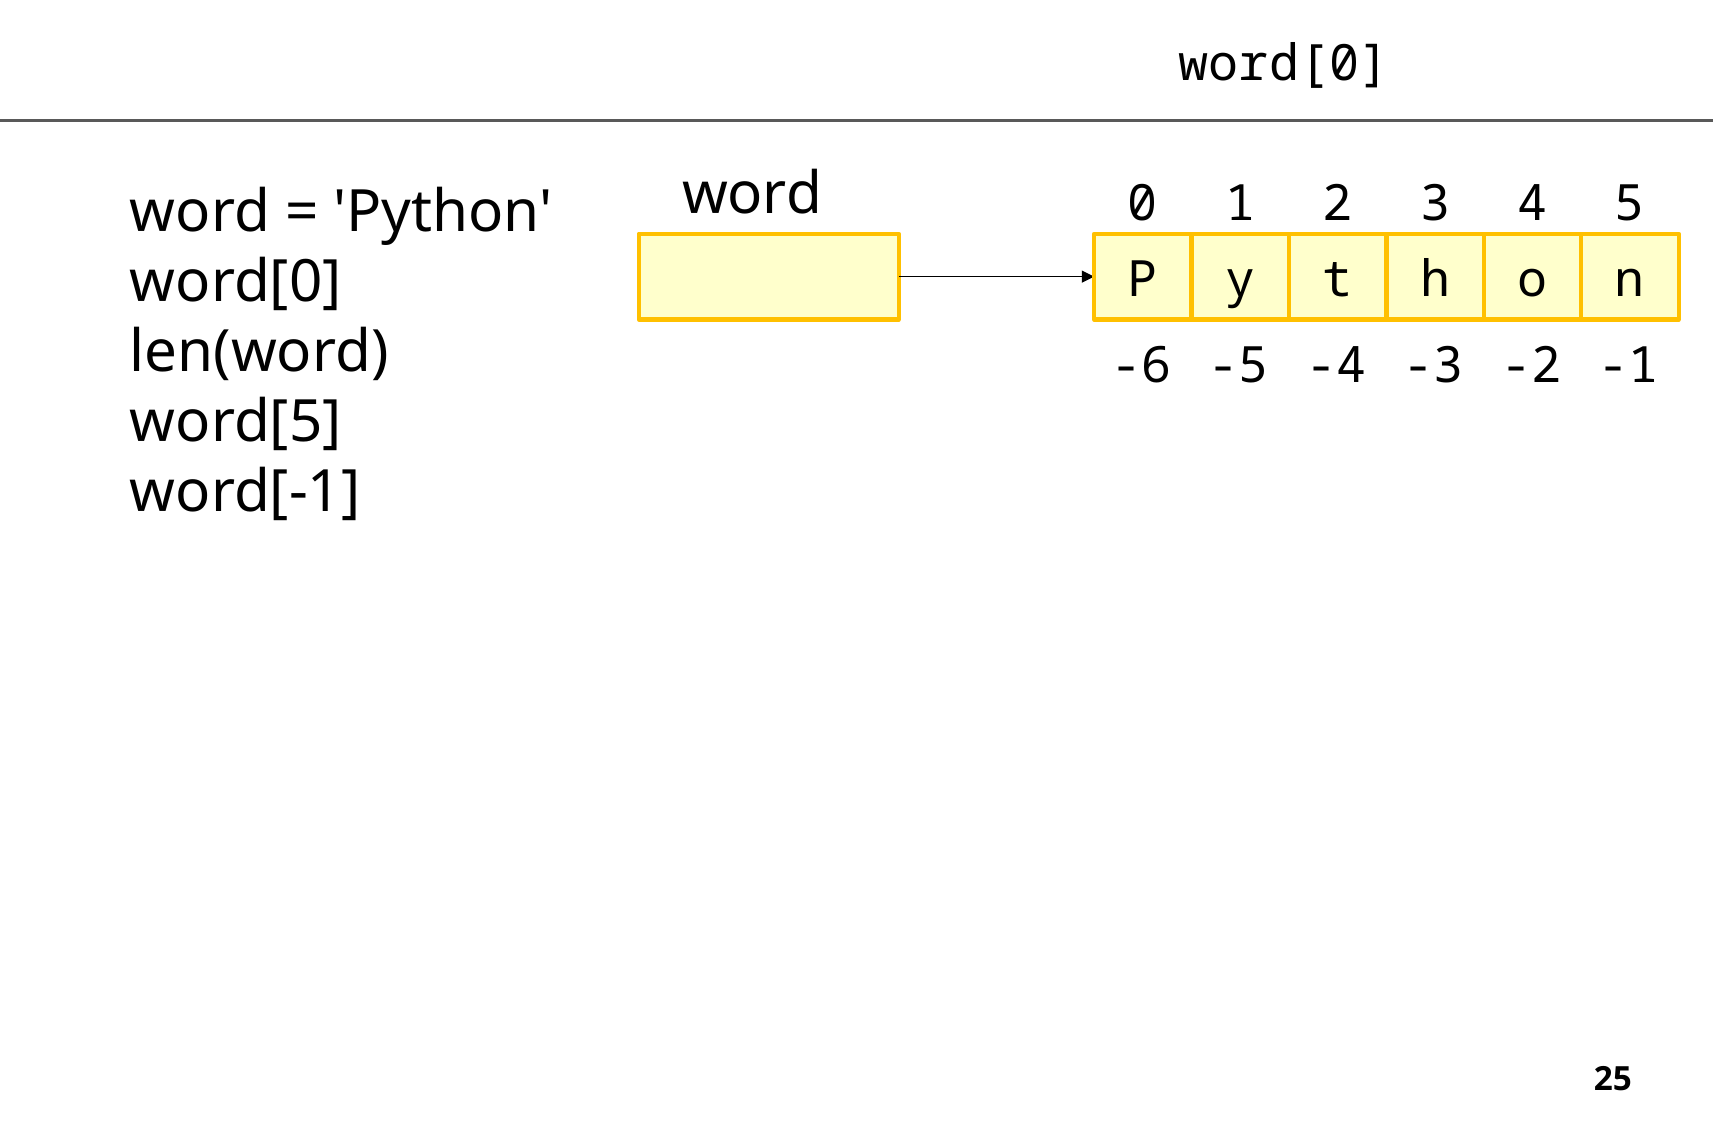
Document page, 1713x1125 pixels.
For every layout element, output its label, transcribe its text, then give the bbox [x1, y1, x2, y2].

text_box [637, 232, 901, 322]
text_box 1 [1189, 155, 1287, 245]
text_box t [1287, 245, 1384, 318]
text_box word[0] [1102, 15, 1466, 105]
text_box P [1092, 245, 1189, 318]
text_box -1 [1578, 318, 1679, 407]
text_box 0 [1092, 155, 1189, 245]
text_box 2 [1287, 155, 1384, 245]
text_box -6 [1090, 318, 1188, 407]
text_box o [1482, 245, 1579, 318]
text_box 4 [1482, 155, 1579, 245]
text_box word = 'Python' word[0] len(word) word[5] word[-1] [115, 166, 568, 531]
text_box -5 [1188, 318, 1285, 407]
text_box 3 [1384, 155, 1482, 245]
text_box -4 [1285, 318, 1383, 407]
text_box -3 [1383, 318, 1480, 407]
text_box h [1384, 245, 1482, 318]
text_box y [1189, 245, 1287, 318]
text_box -2 [1480, 318, 1578, 407]
text_box word [667, 147, 837, 233]
text_box n [1579, 245, 1681, 322]
text_box 5 [1579, 155, 1681, 245]
